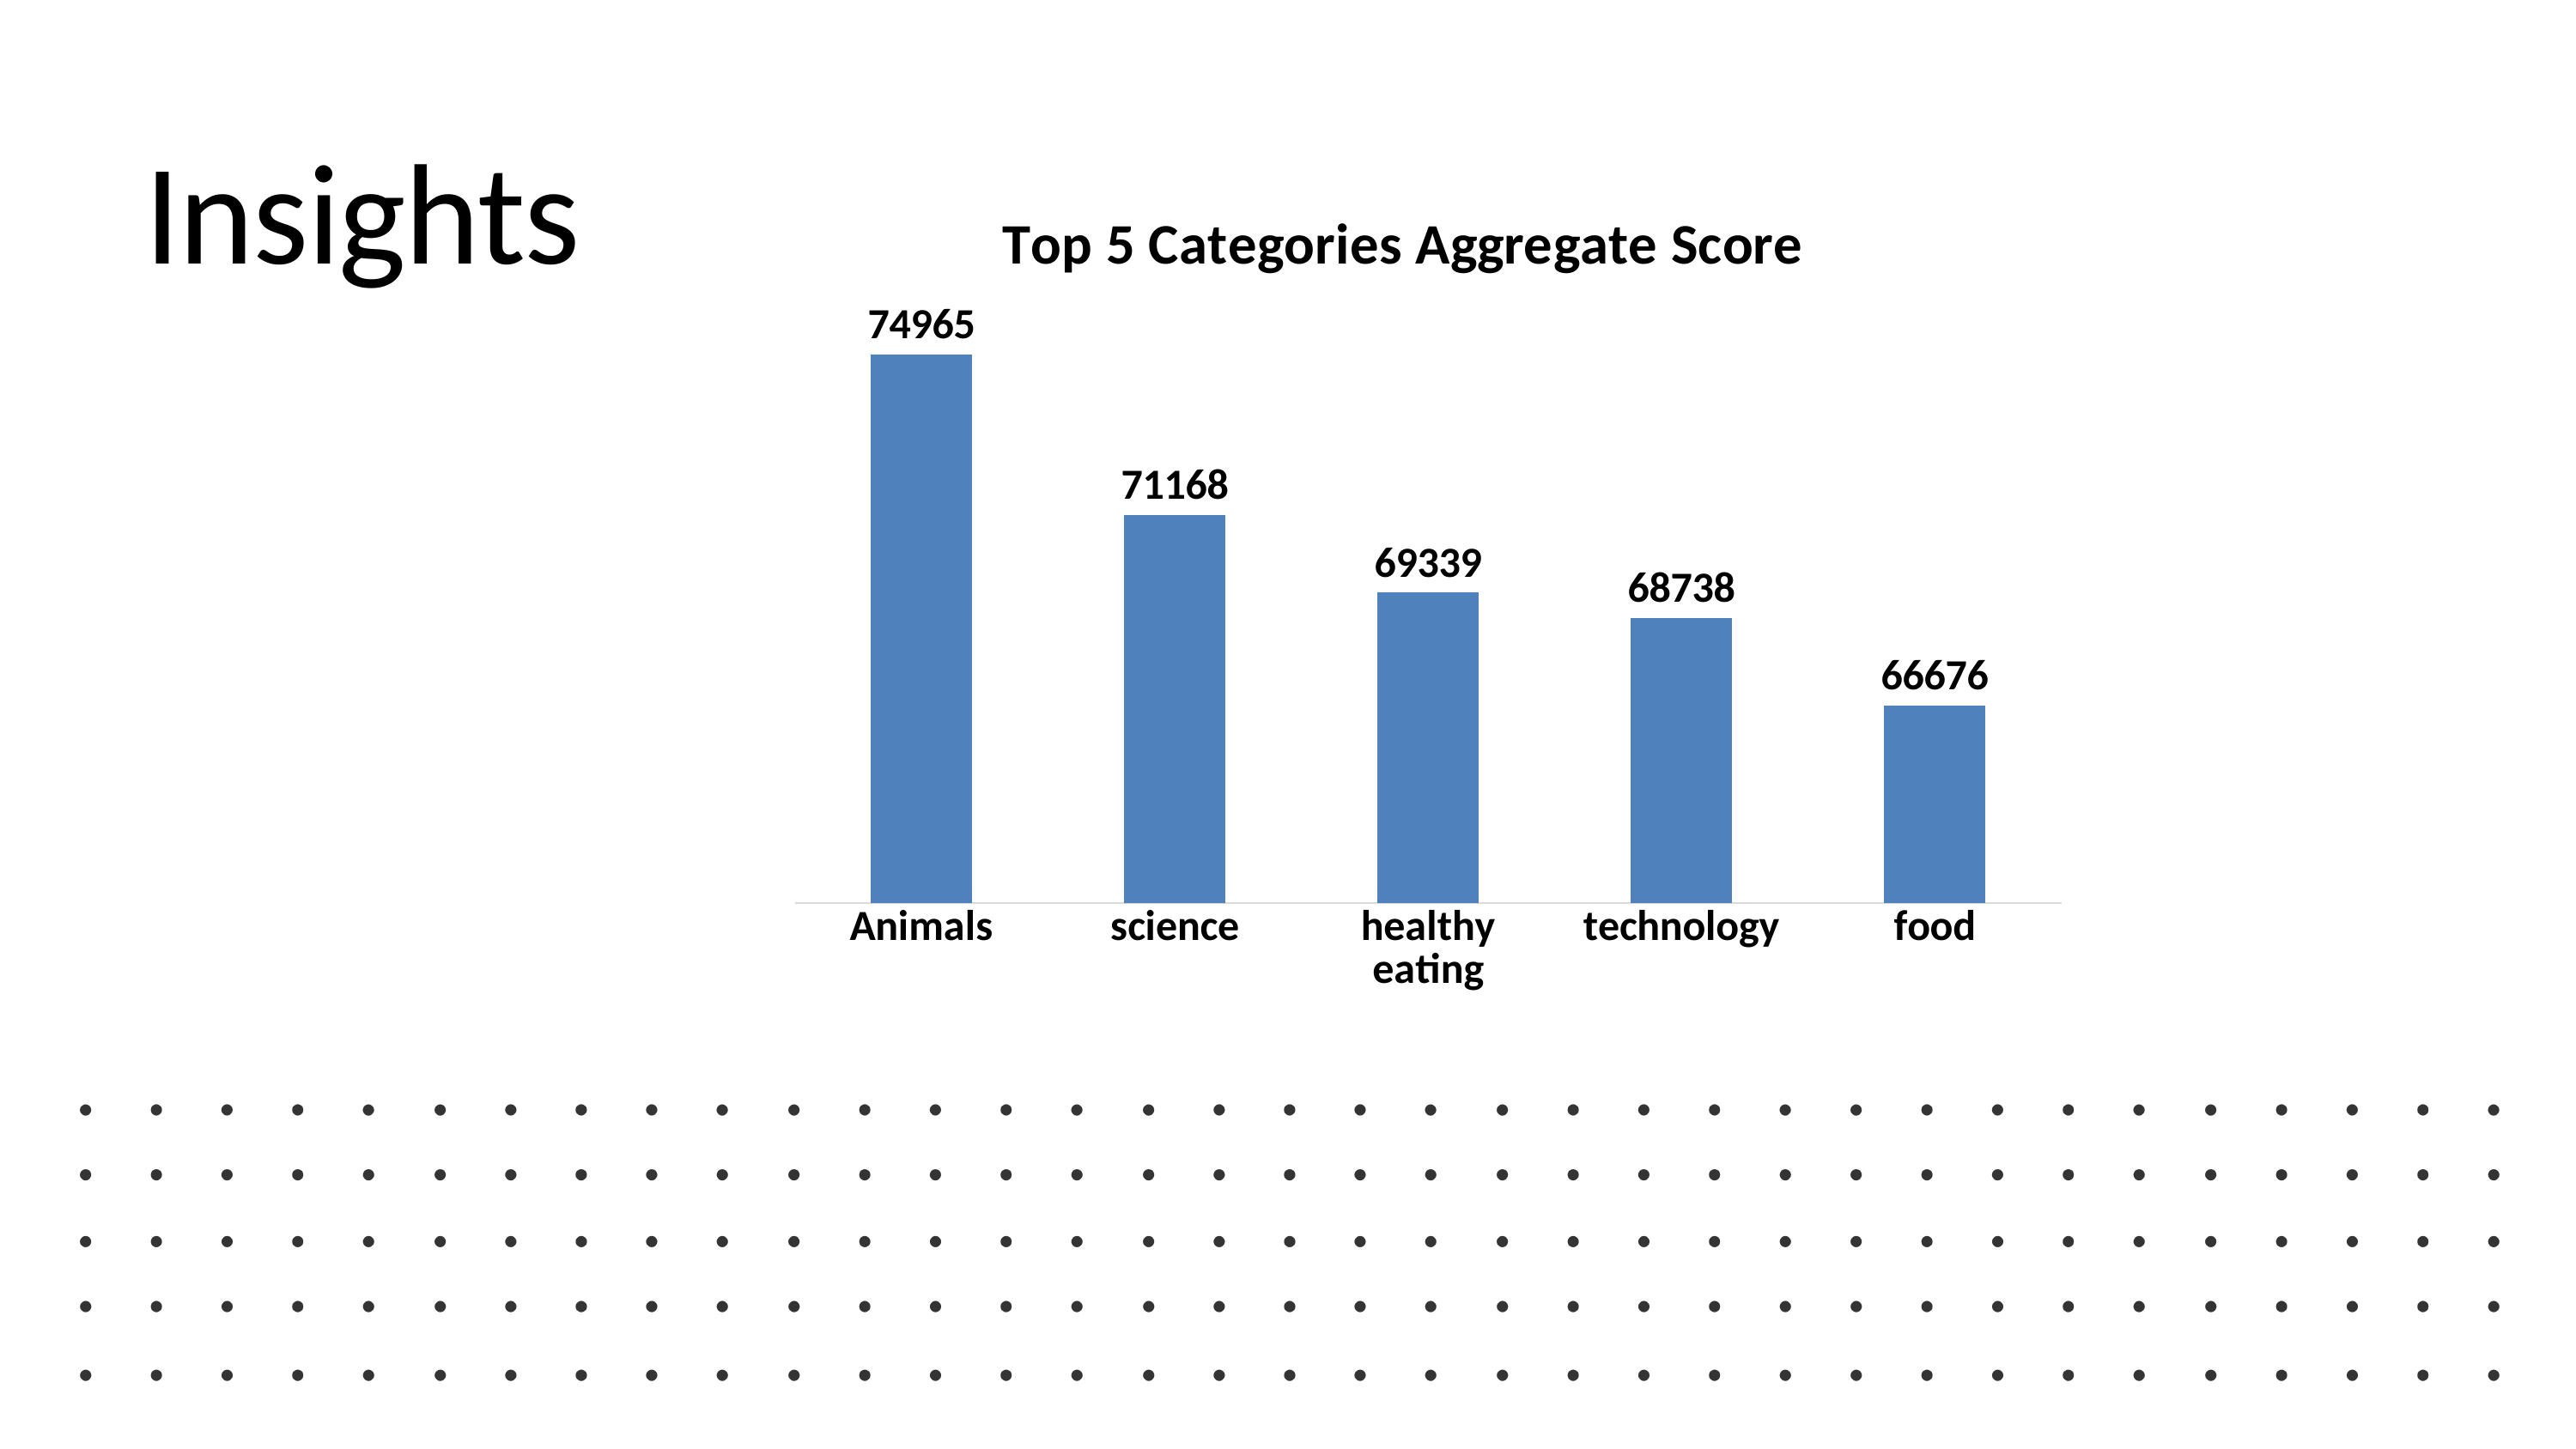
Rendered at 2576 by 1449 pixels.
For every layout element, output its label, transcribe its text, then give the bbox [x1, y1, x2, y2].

chart [732, 180, 2075, 997]
text_box Insights [144, 121, 799, 294]
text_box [72, 1099, 2504, 1385]
